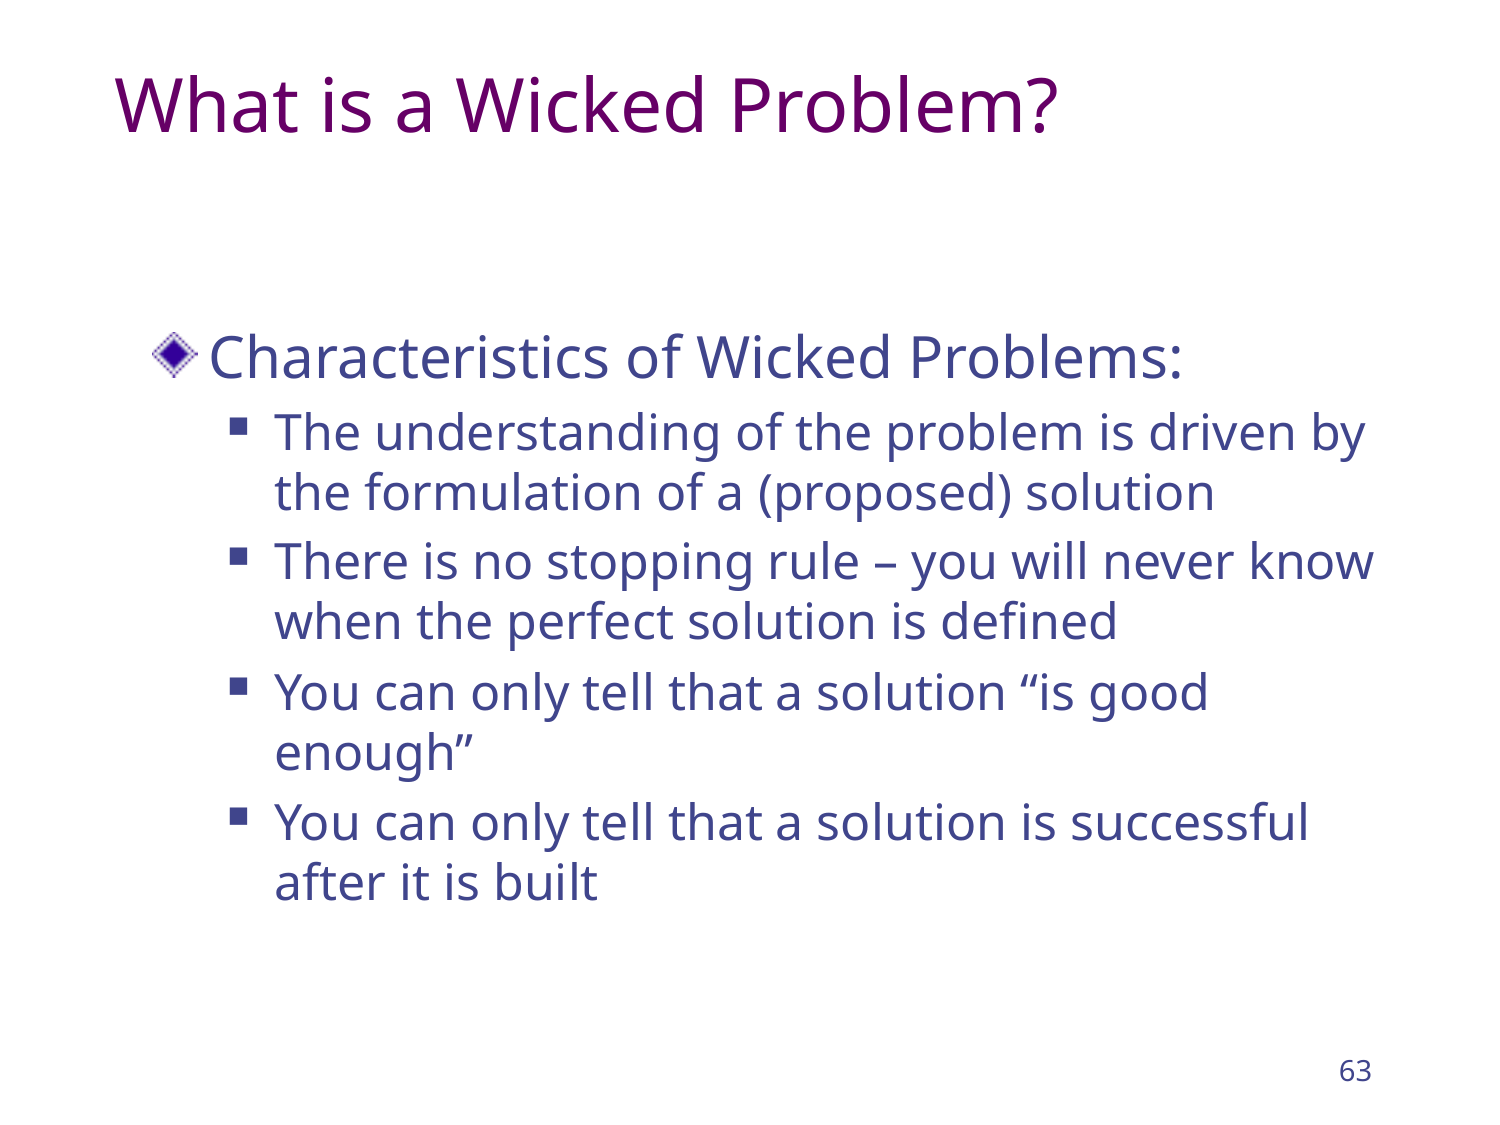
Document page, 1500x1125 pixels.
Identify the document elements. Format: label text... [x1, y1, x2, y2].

list Characteristics of Wicked Problems: The understanding of the problem is driven by the formulation of a (proposed) solution There is no stopping rule – you will never know when the perfect solution is defined You can only tell that a solution “is good enough” You can only tell that a solution is successful after it is built [137, 312, 1413, 988]
slide_number 63 [1074, 1025, 1388, 1100]
title What is a Wicked Problem? [99, 50, 1375, 238]
picture [152, 332, 198, 378]
